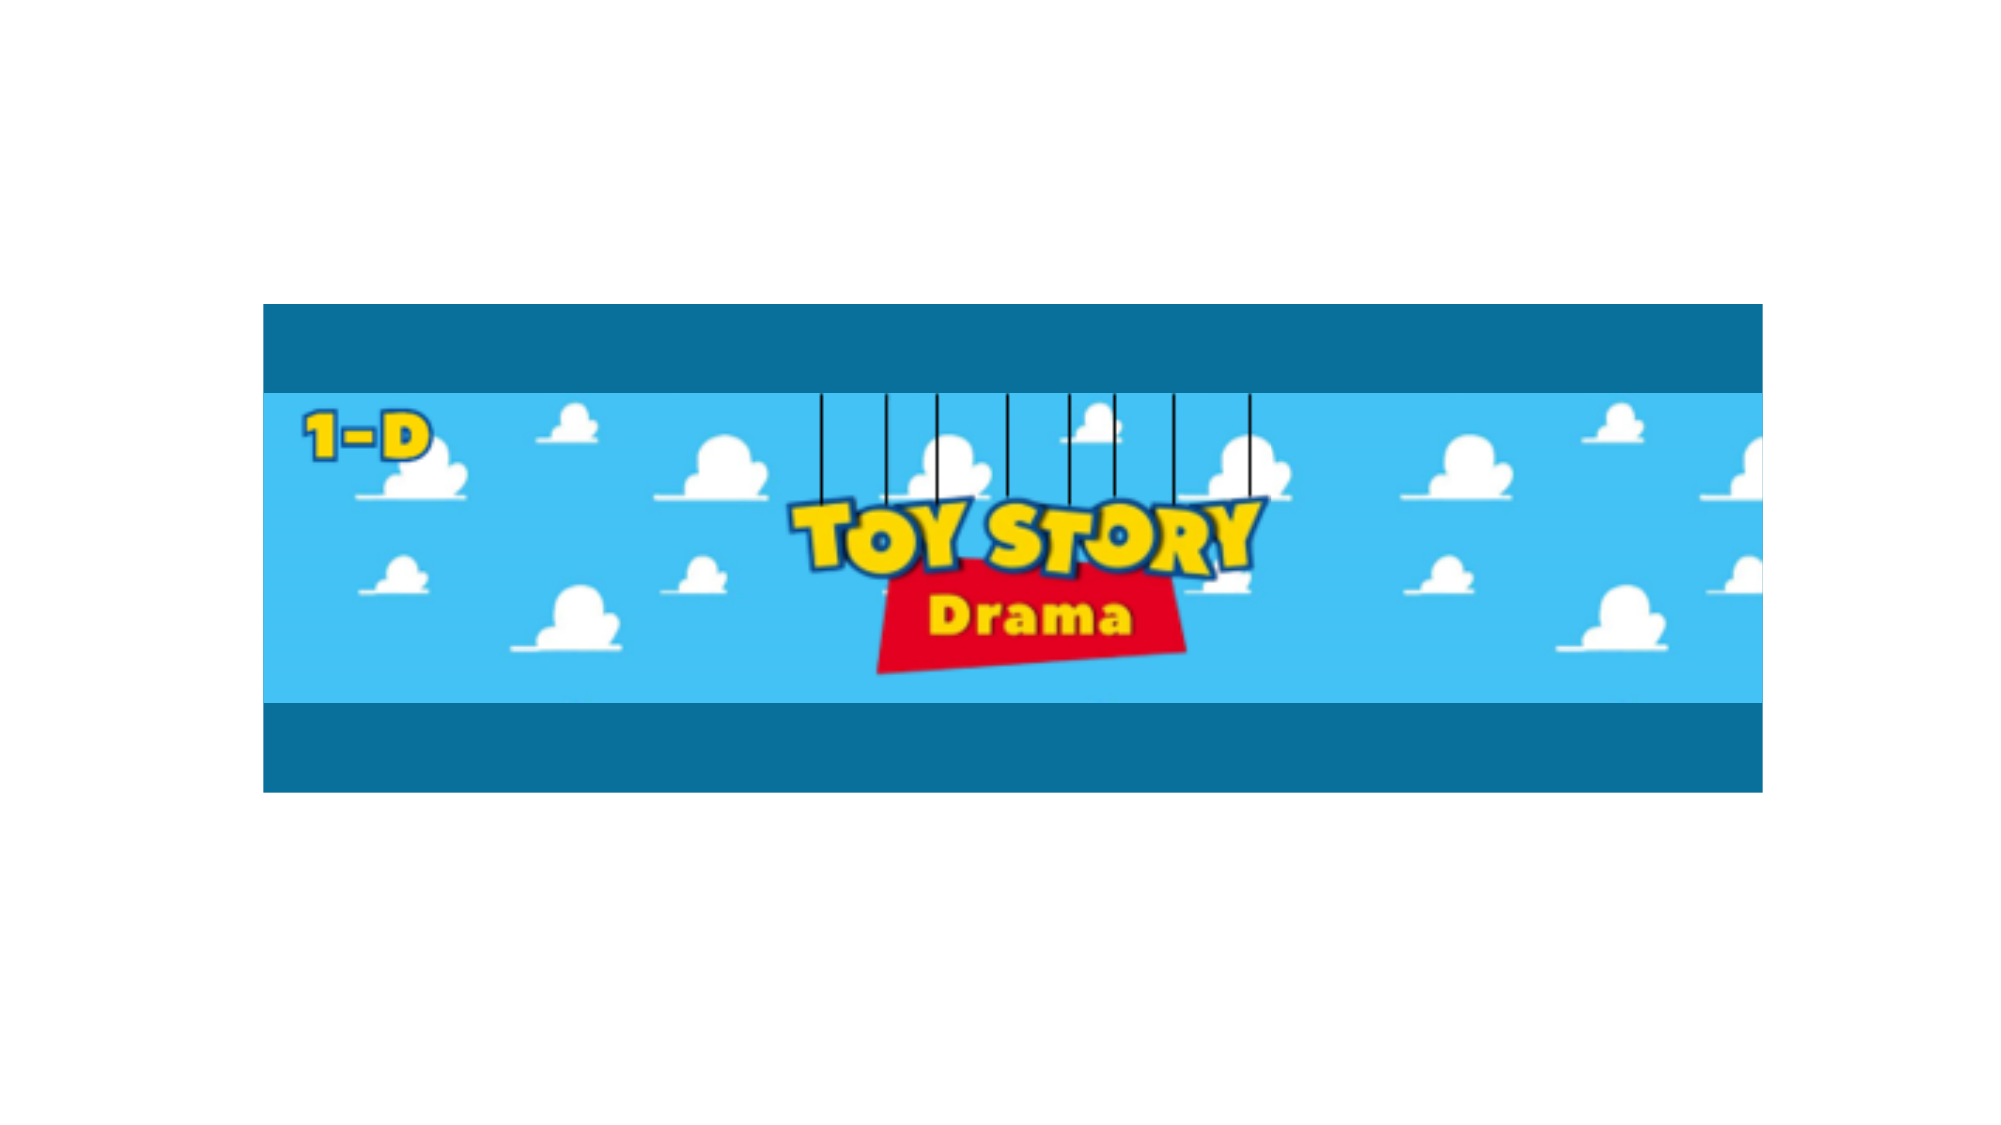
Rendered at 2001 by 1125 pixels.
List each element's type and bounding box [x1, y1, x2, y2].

text_box [262, 303, 1764, 794]
picture [263, 394, 1763, 702]
